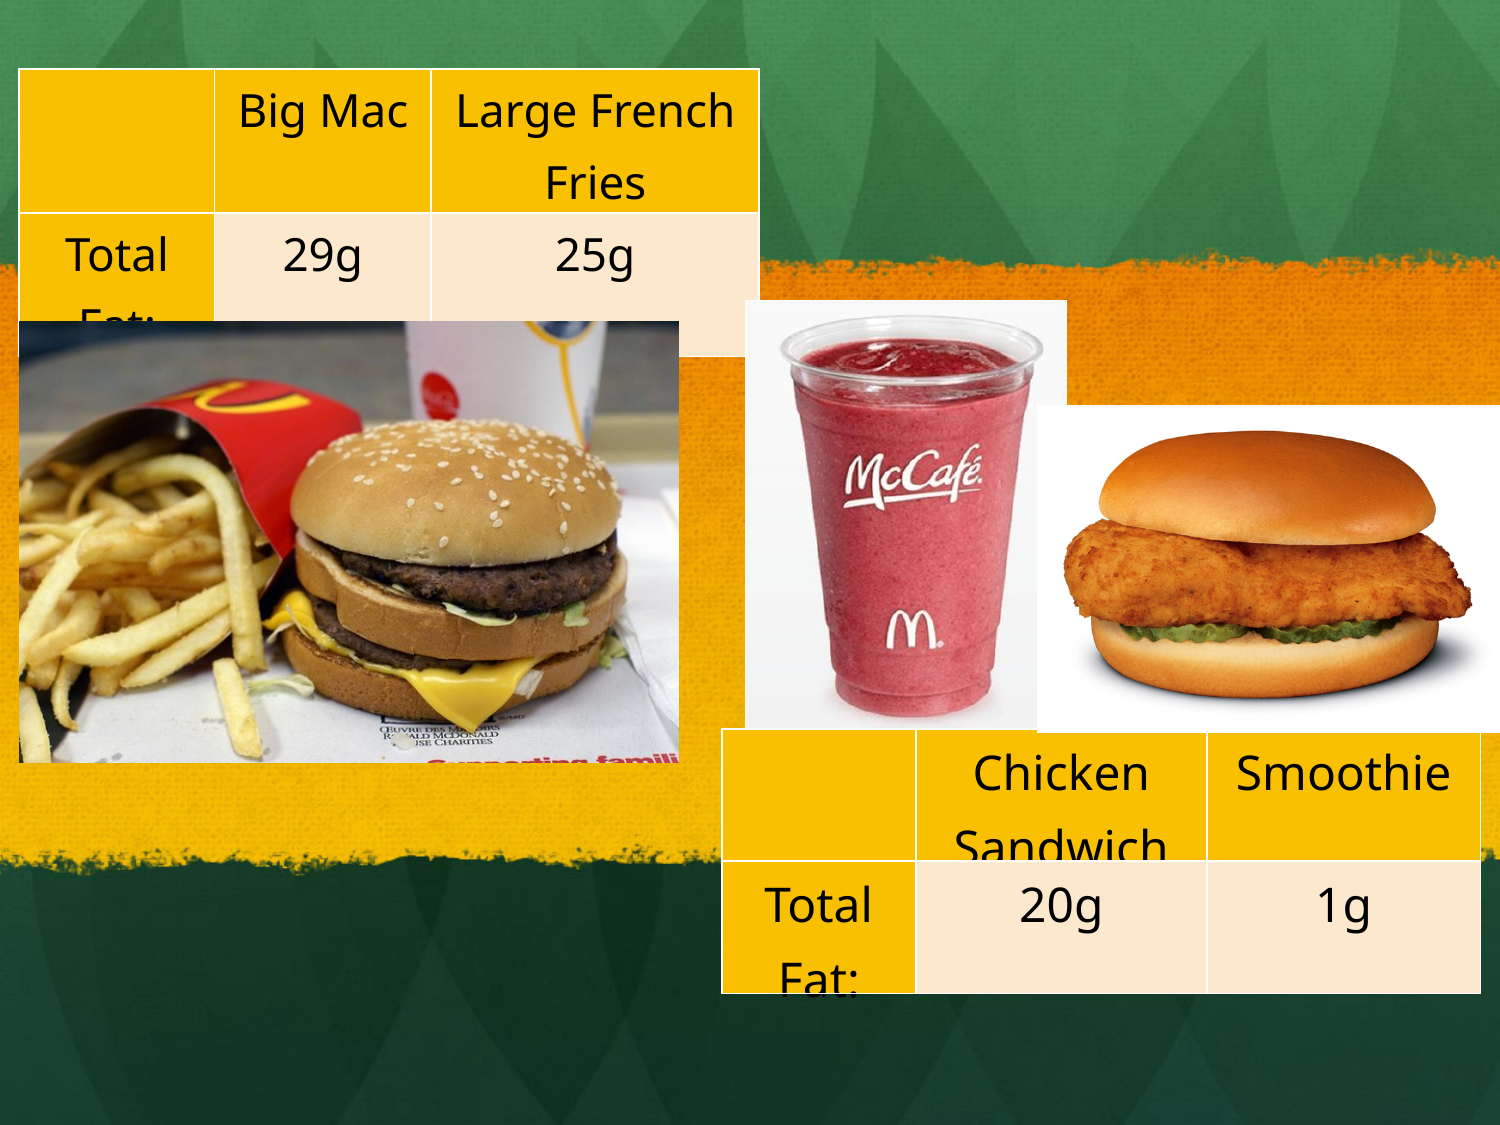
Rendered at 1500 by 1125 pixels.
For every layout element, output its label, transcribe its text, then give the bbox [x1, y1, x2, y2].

table_header [723, 730, 915, 860]
table_header Big Mac [215, 70, 430, 212]
table_cell 1g [1208, 862, 1480, 993]
picture [0, 0, 1500, 1125]
table_cell Total Fat: [20, 214, 214, 312]
table_cell 20g [917, 862, 1206, 993]
table_header Large French Fries [432, 70, 758, 212]
table_header Chicken Sandwich [917, 758, 1206, 860]
table_cell 25g [432, 214, 758, 356]
table_cell Total Fat: [723, 862, 915, 993]
table_cell 29g [215, 214, 430, 311]
table_header [20, 70, 214, 212]
table_header Smoothie [1208, 758, 1480, 860]
